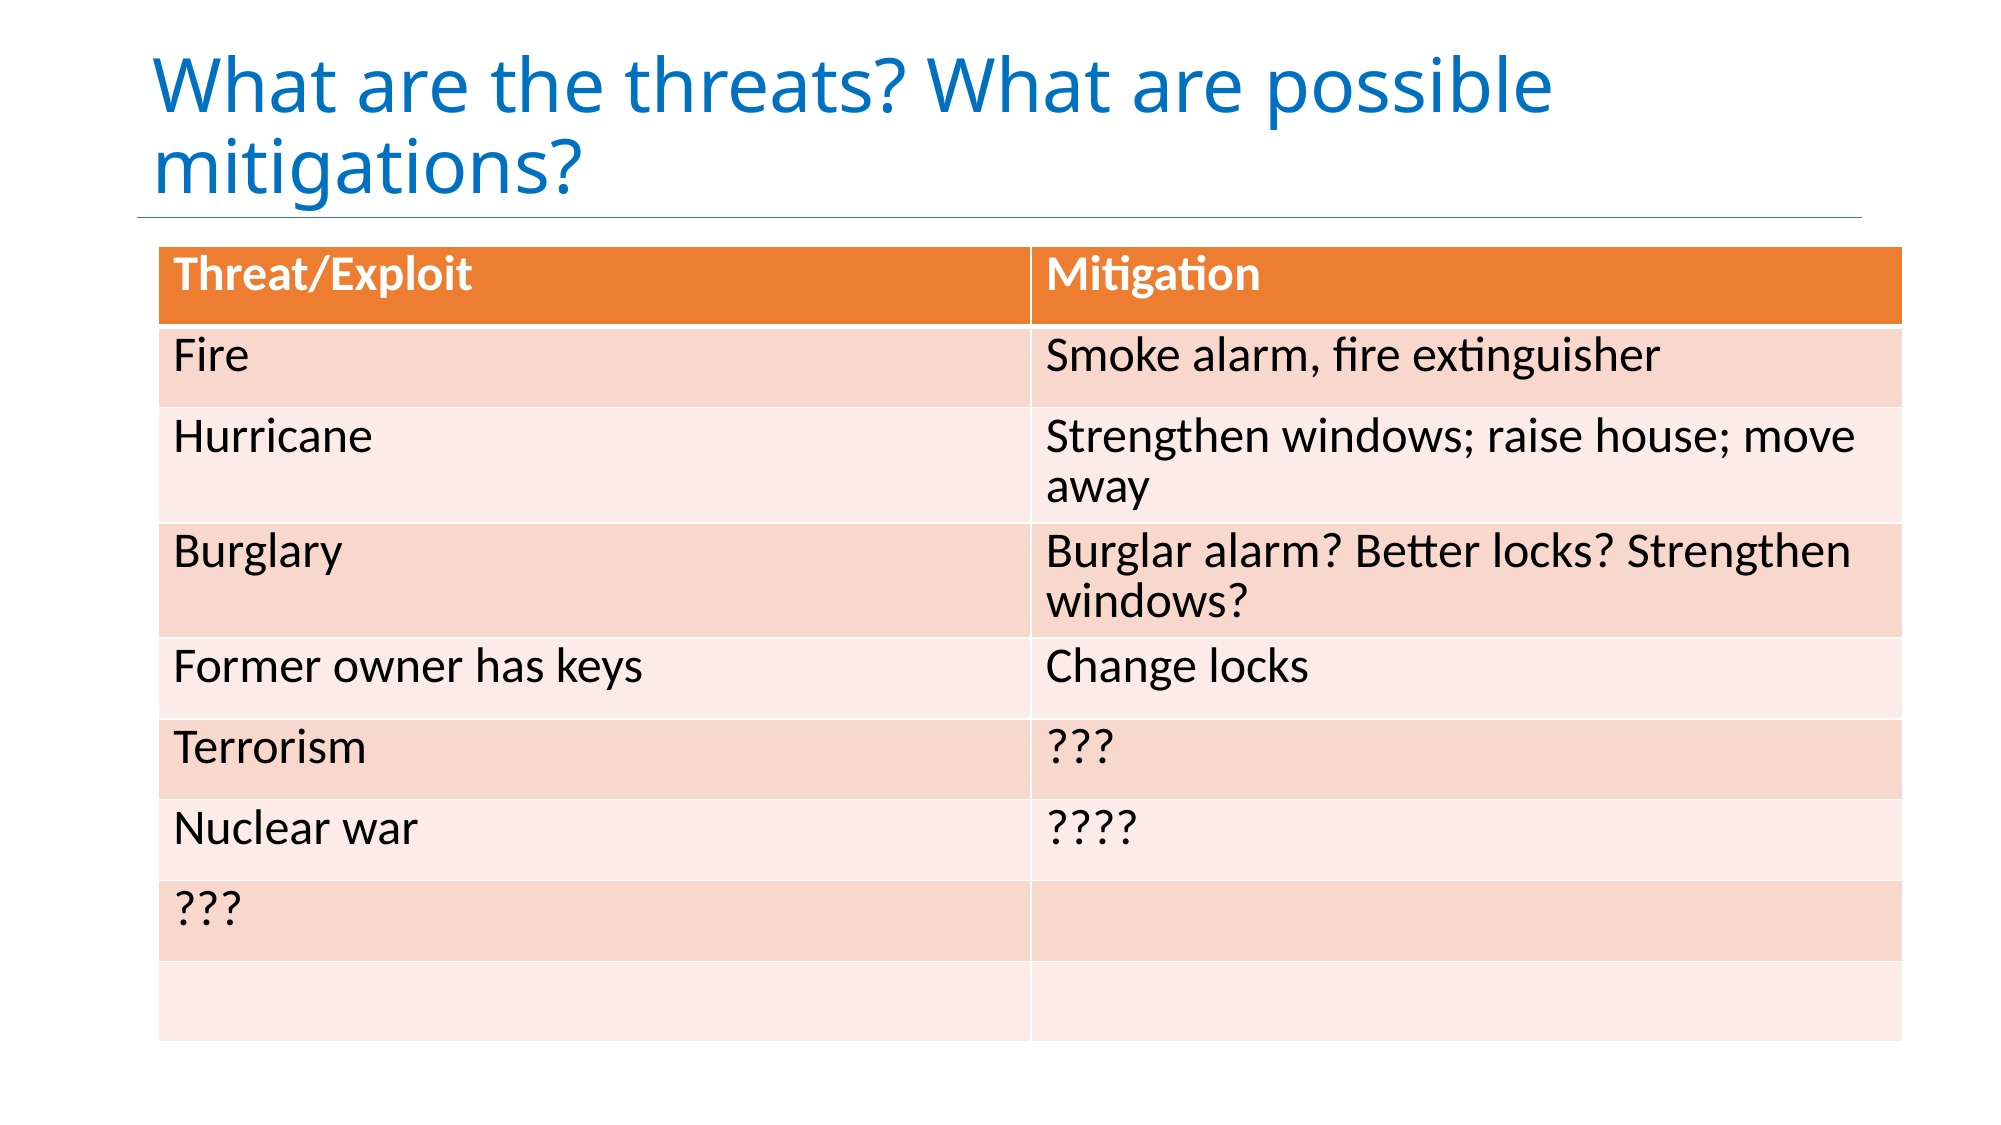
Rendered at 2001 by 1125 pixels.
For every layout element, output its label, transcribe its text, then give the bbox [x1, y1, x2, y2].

table_cell [159, 962, 1030, 1041]
table_cell Burglary [159, 524, 1030, 637]
table_cell Change locks [1032, 639, 1902, 718]
table_cell ???? [1032, 800, 1902, 880]
table_cell Hurricane [159, 408, 1030, 522]
table_cell Smoke alarm, fire extinguisher [1032, 329, 1902, 407]
table_cell ??? [1032, 720, 1902, 799]
table_cell [1032, 881, 1902, 961]
table_cell Terrorism [159, 720, 1030, 799]
table_header Mitigation [1032, 247, 1902, 324]
table_cell [1032, 962, 1902, 1041]
table_cell Burglar alarm? Better locks? Strengthen windows? [1032, 524, 1902, 637]
table_header Threat/Exploit [159, 247, 1030, 324]
table_cell ??? [159, 881, 1030, 961]
table_cell Fire [159, 329, 1030, 407]
table_cell Strengthen windows; raise house; move away [1032, 408, 1902, 522]
table_cell Former owner has keys [159, 639, 1030, 718]
table_cell Nuclear war [159, 800, 1030, 880]
title What are the threats? What are possible mitigations? [137, 0, 1863, 218]
